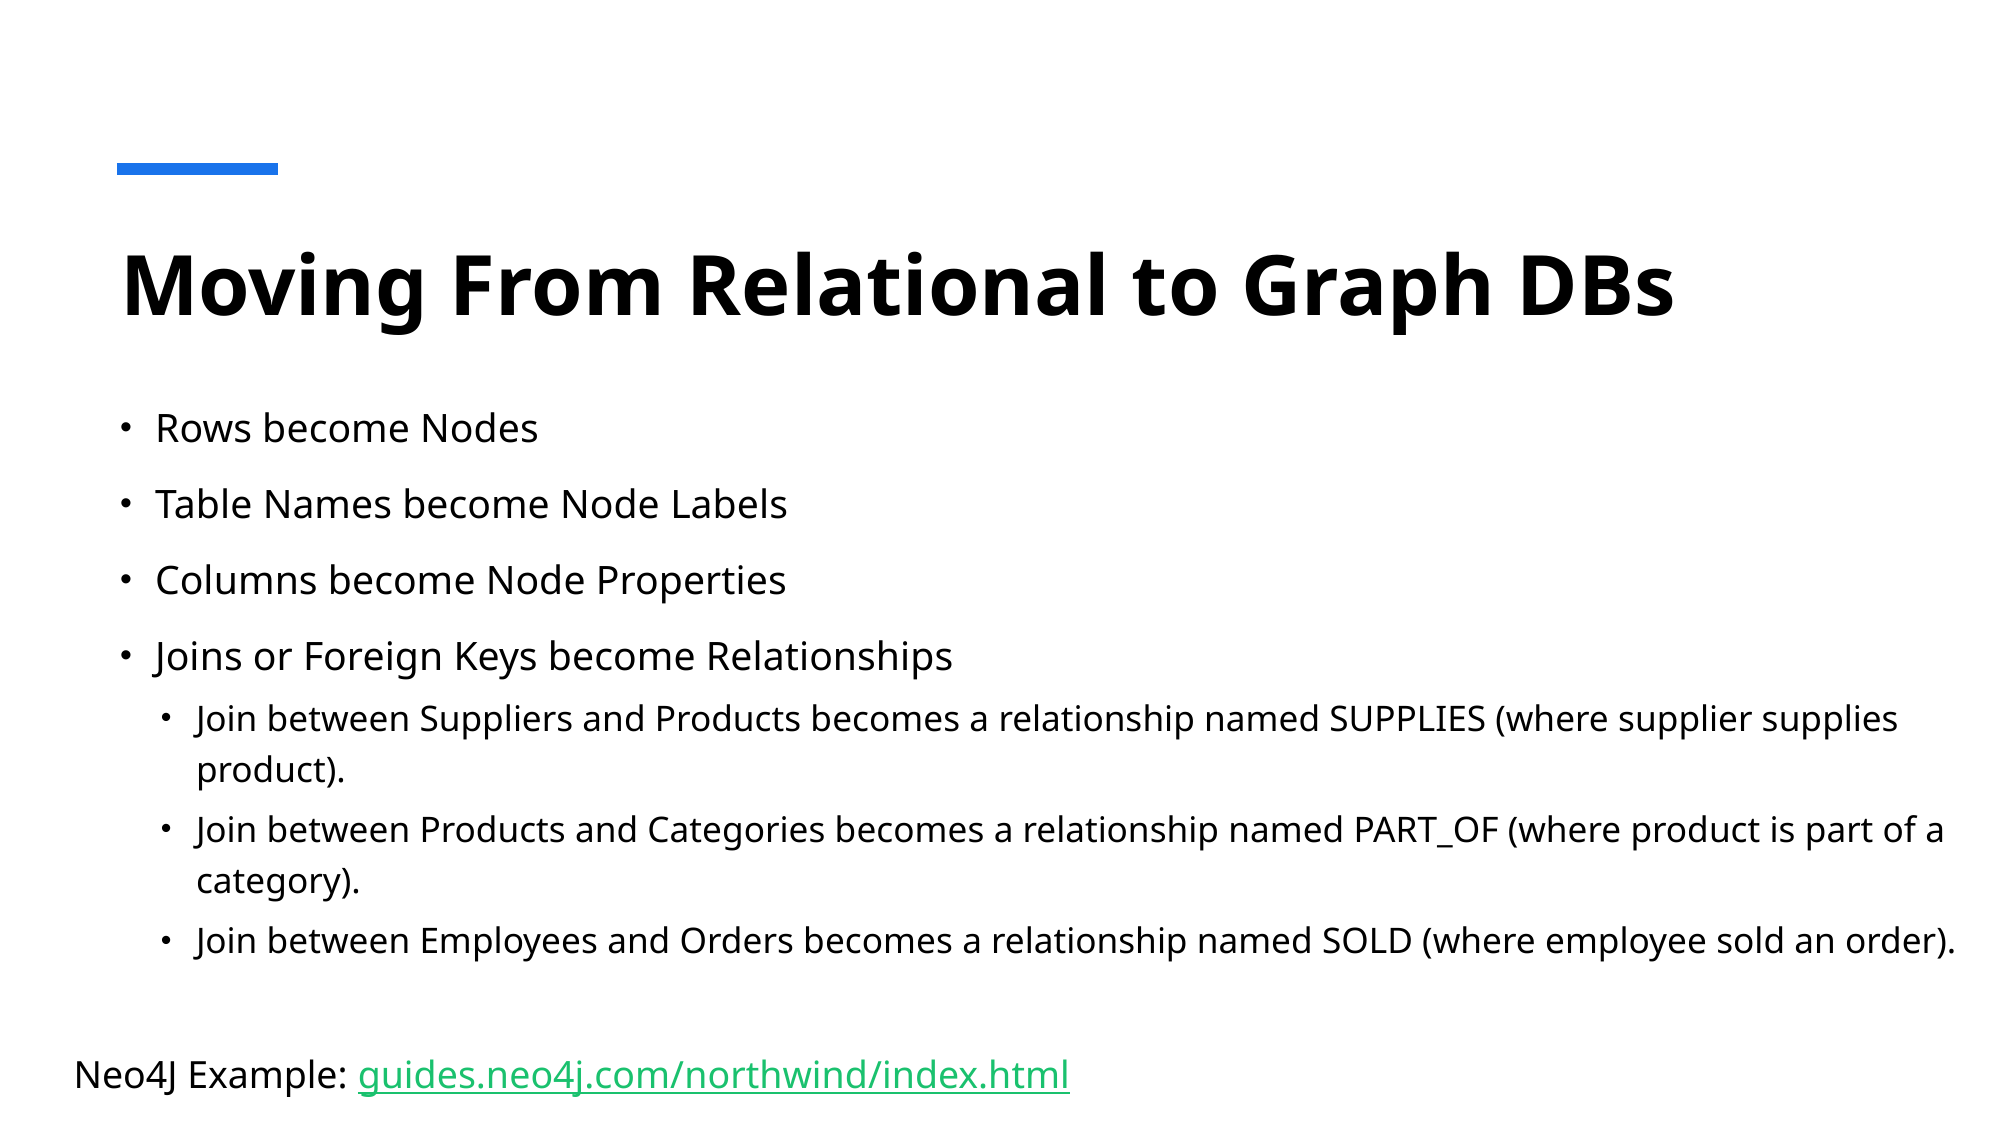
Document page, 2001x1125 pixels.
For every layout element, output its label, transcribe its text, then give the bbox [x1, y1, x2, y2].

list Rows become Nodes Table Names become Node Labels Columns become Node Properties Joins or Foreign Keys become Relationships Join between Suppliers and Products becomes a relationship named SUPPLIES (where supplier supplies product). Join between Products and Categories becomes a relationship named PART_OF (where product is part of a category). Join between Employees and Orders becomes a relationship named SOLD (where employee sold an order). [105, 386, 1985, 1017]
text_box Neo4J Example: guides.neo4j.com/northwind/index.html [58, 1043, 1085, 1110]
title Moving From Relational to Graph DBs [105, 224, 1892, 386]
